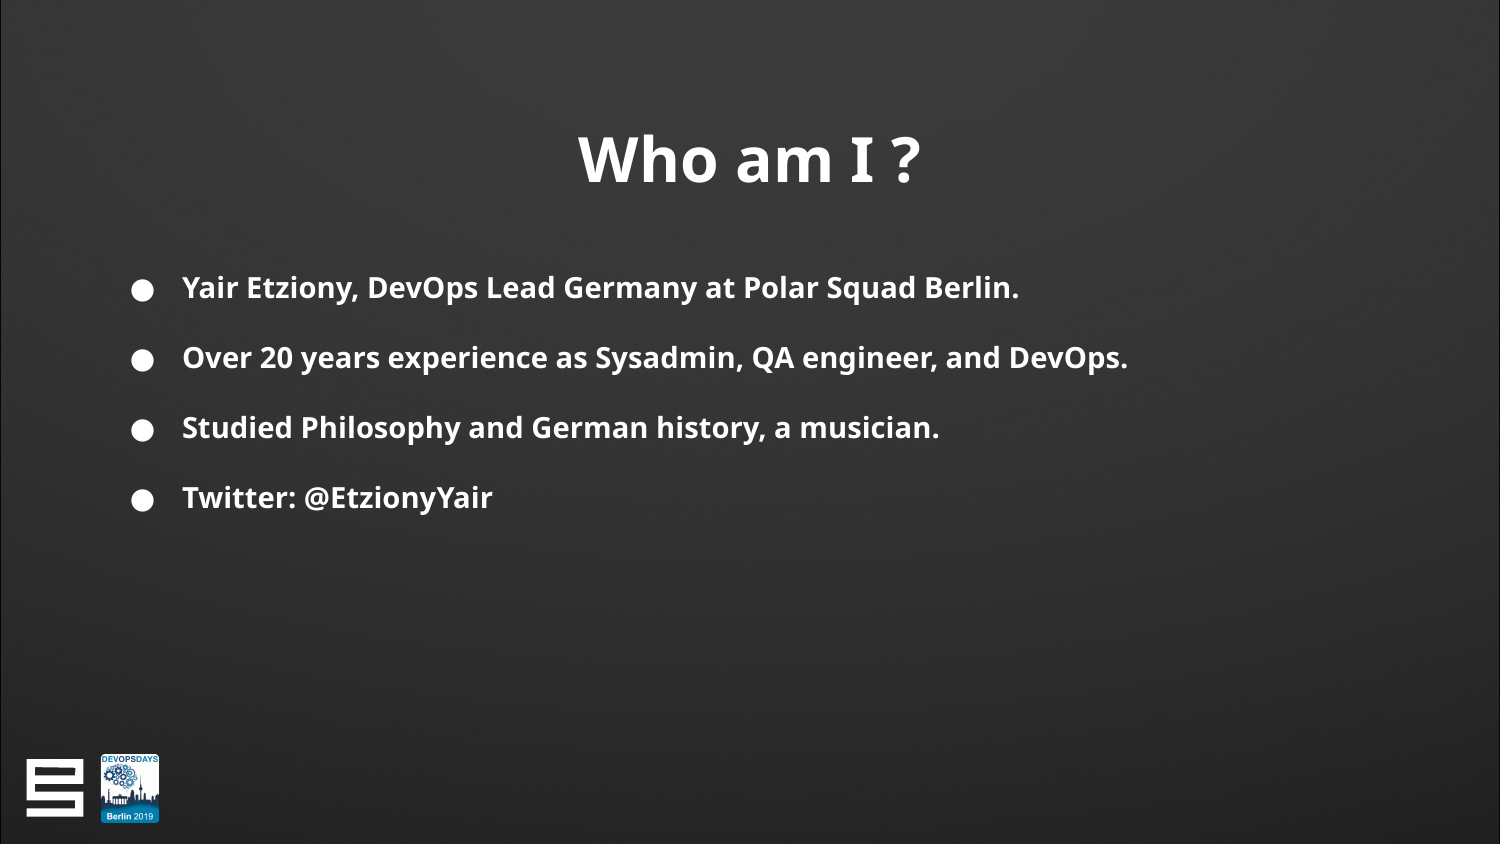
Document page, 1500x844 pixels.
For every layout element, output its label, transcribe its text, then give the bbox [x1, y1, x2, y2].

title Who am I ? Yair Etziony, DevOps Lead Germany at Polar Squad Berlin. Over 20 years experience as Sysadmin, QA engineer, and DevOps. Studied Philosophy and German history, a musician. Twitter: @EtzionyYair [103, 187, 1397, 433]
picture [0, 0, 1500, 844]
